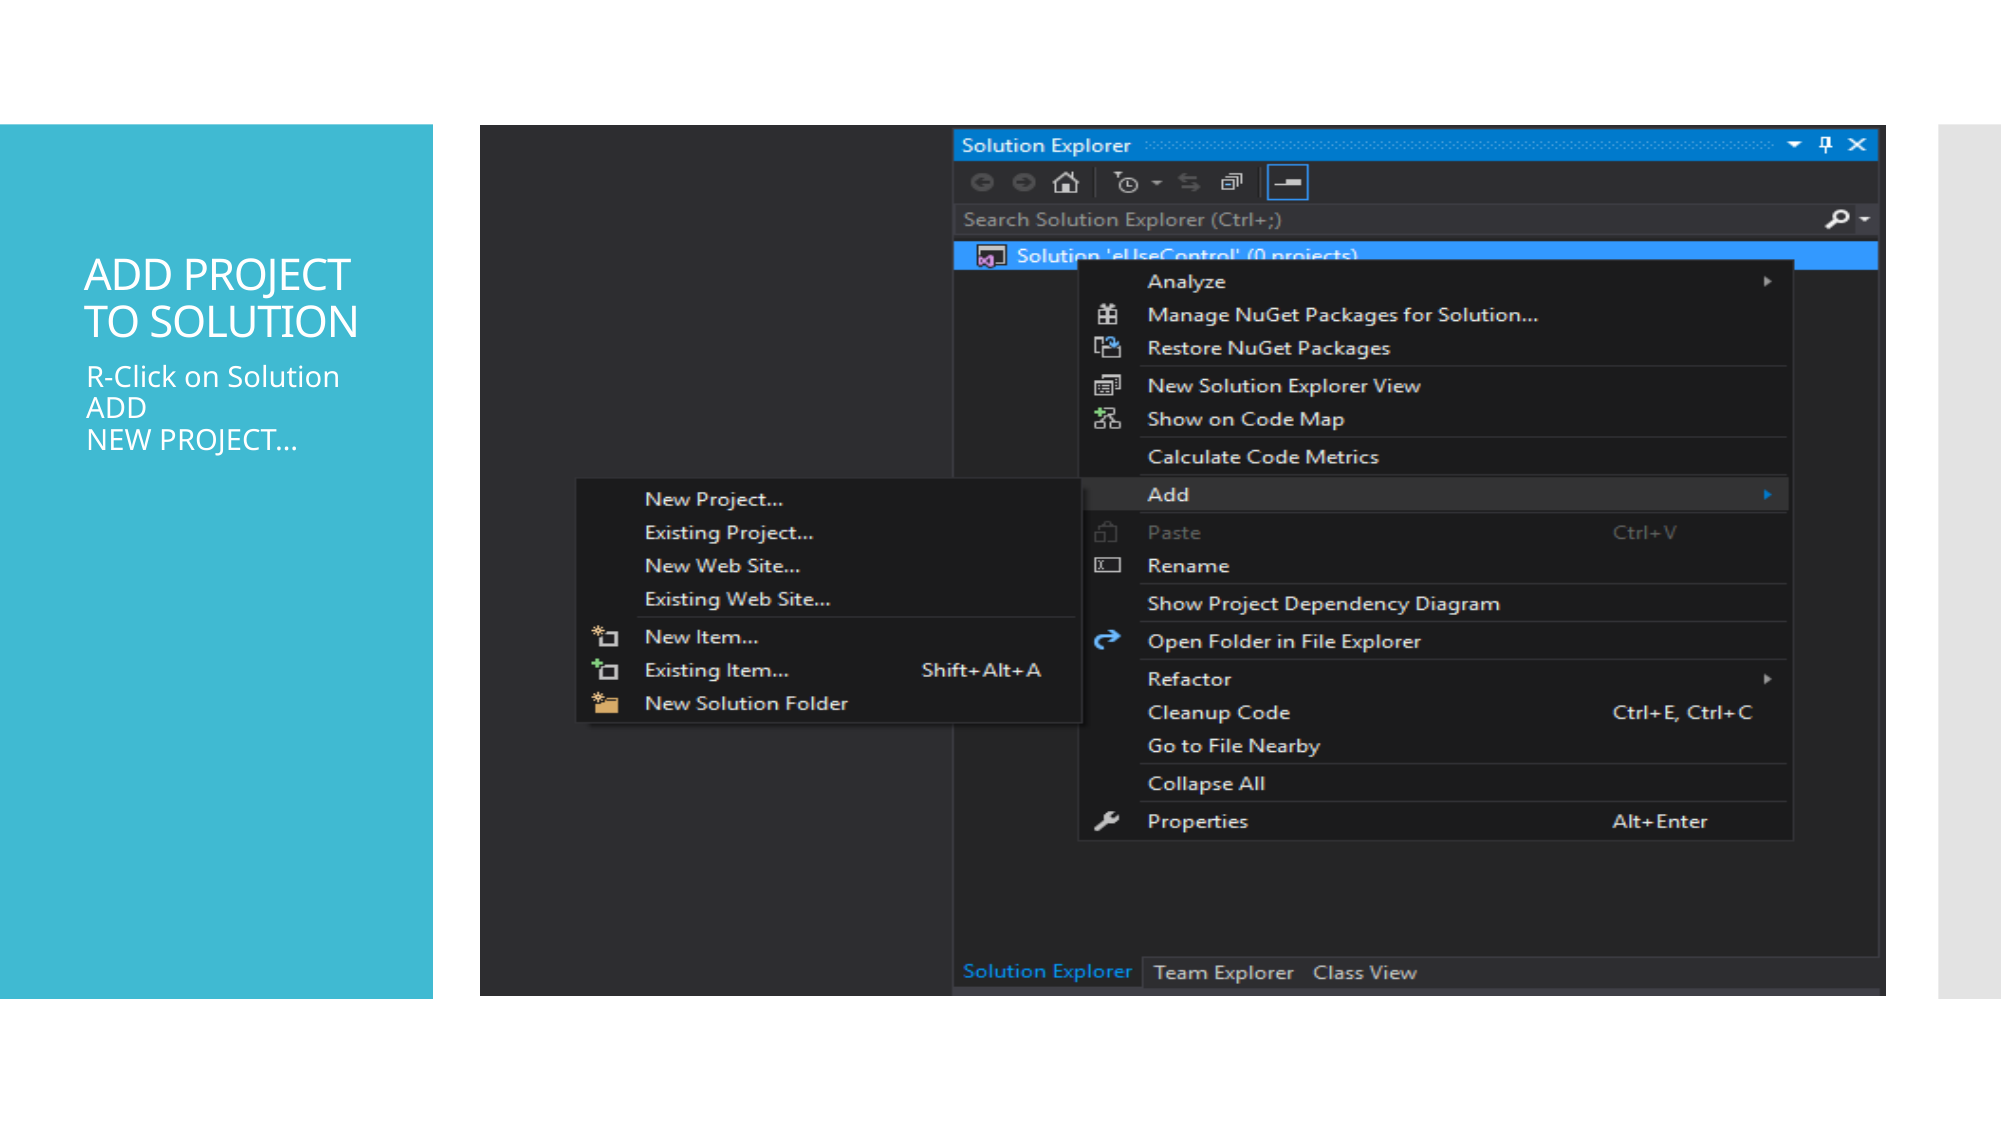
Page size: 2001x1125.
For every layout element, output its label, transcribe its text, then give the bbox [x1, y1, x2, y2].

list R-Click on Solution ADD NEW PROJECT… [41, 354, 404, 969]
picture [479, 124, 1887, 997]
title ADD PROJECT TO SOLUTION [40, 184, 404, 355]
